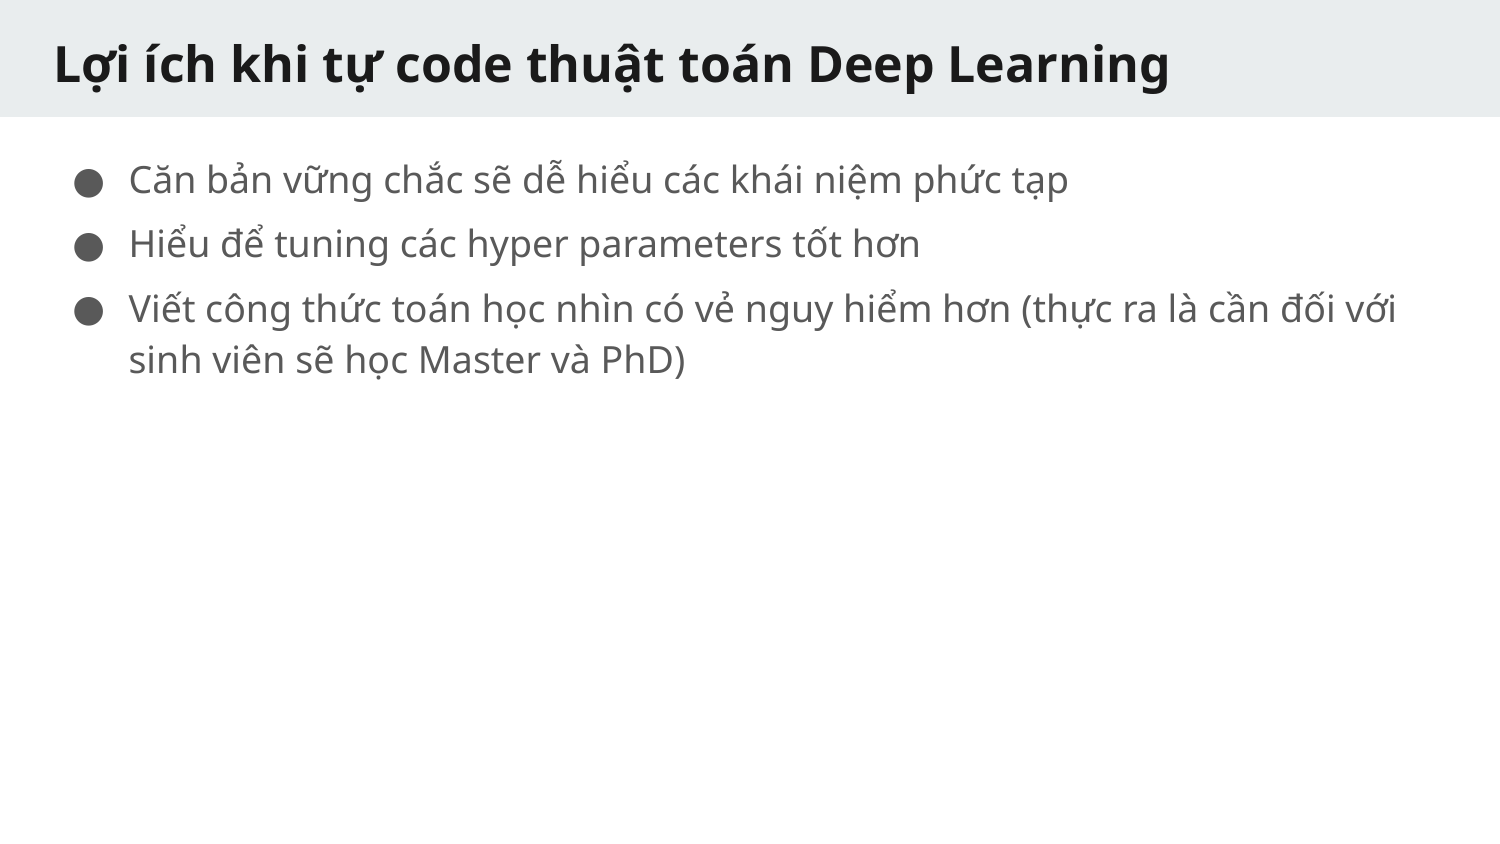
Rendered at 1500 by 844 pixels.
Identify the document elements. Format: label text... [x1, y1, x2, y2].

list Căn bản vững chắc sẽ dễ hiểu các khái niệm phức tạp Hiểu để tuning các hyper parameters tốt hơn Viết công thức toán học nhìn có vẻ nguy hiểm hơn (thực ra là cần đối với sinh viên sẽ học Master và PhD) [38, 134, 1452, 808]
title Lợi ích khi tự code thuật toán Deep Learning [38, 17, 1467, 106]
